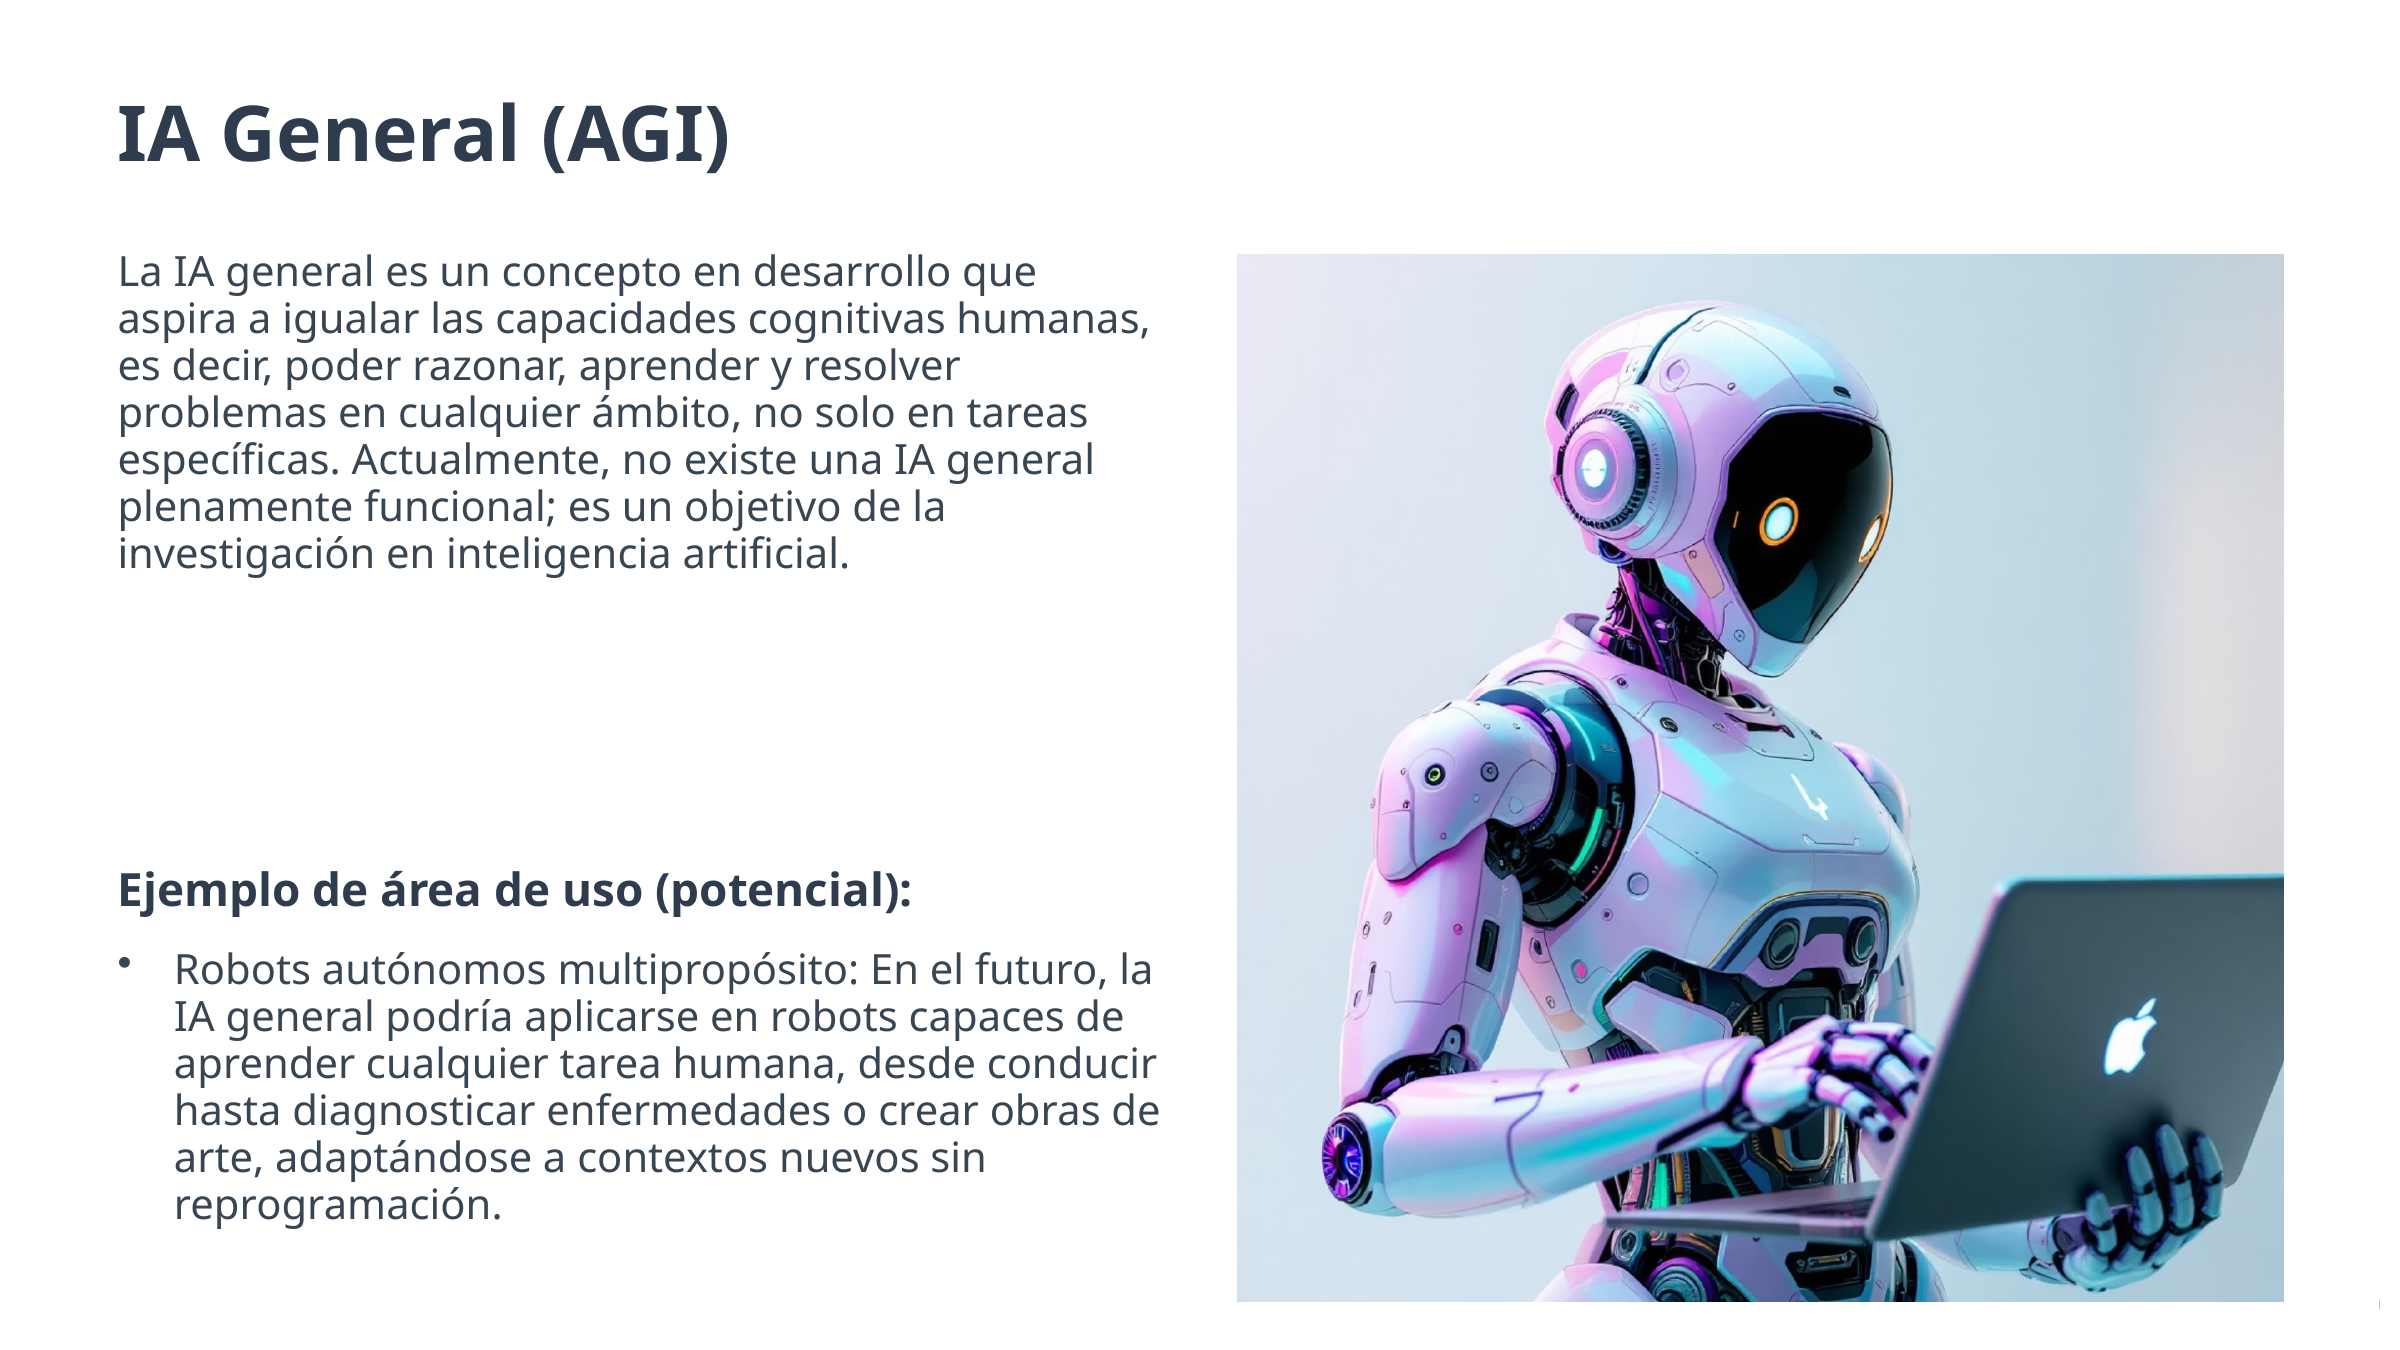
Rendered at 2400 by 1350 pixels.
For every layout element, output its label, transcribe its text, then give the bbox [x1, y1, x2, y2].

text_box La IA general es un concepto en desarrollo que aspira a igualar las capacidades cognitivas humanas, es decir, poder razonar, aprender y resolver problemas en cualquier ámbito, no solo en tareas específicas. Actualmente, no existe una IA general plenamente funcional; es un objetivo de la investigación en inteligencia artificial. [117, 248, 1164, 484]
text_box Ejemplo de área de uso (potencial): [117, 858, 841, 917]
picture [1237, 254, 2389, 1339]
text_box Robots autónomos multipropósito: En el futuro, la IA general podría aplicarse en robots capaces de aprender cualquier tarea humana, desde conducir hasta diagnosticar enfermedades o crear obras de arte, adaptándose a contextos nuevos sin reprogramación. [117, 946, 1164, 1135]
text_box [2103, 1272, 2380, 1336]
text_box IA General (AGI) [117, 80, 892, 178]
